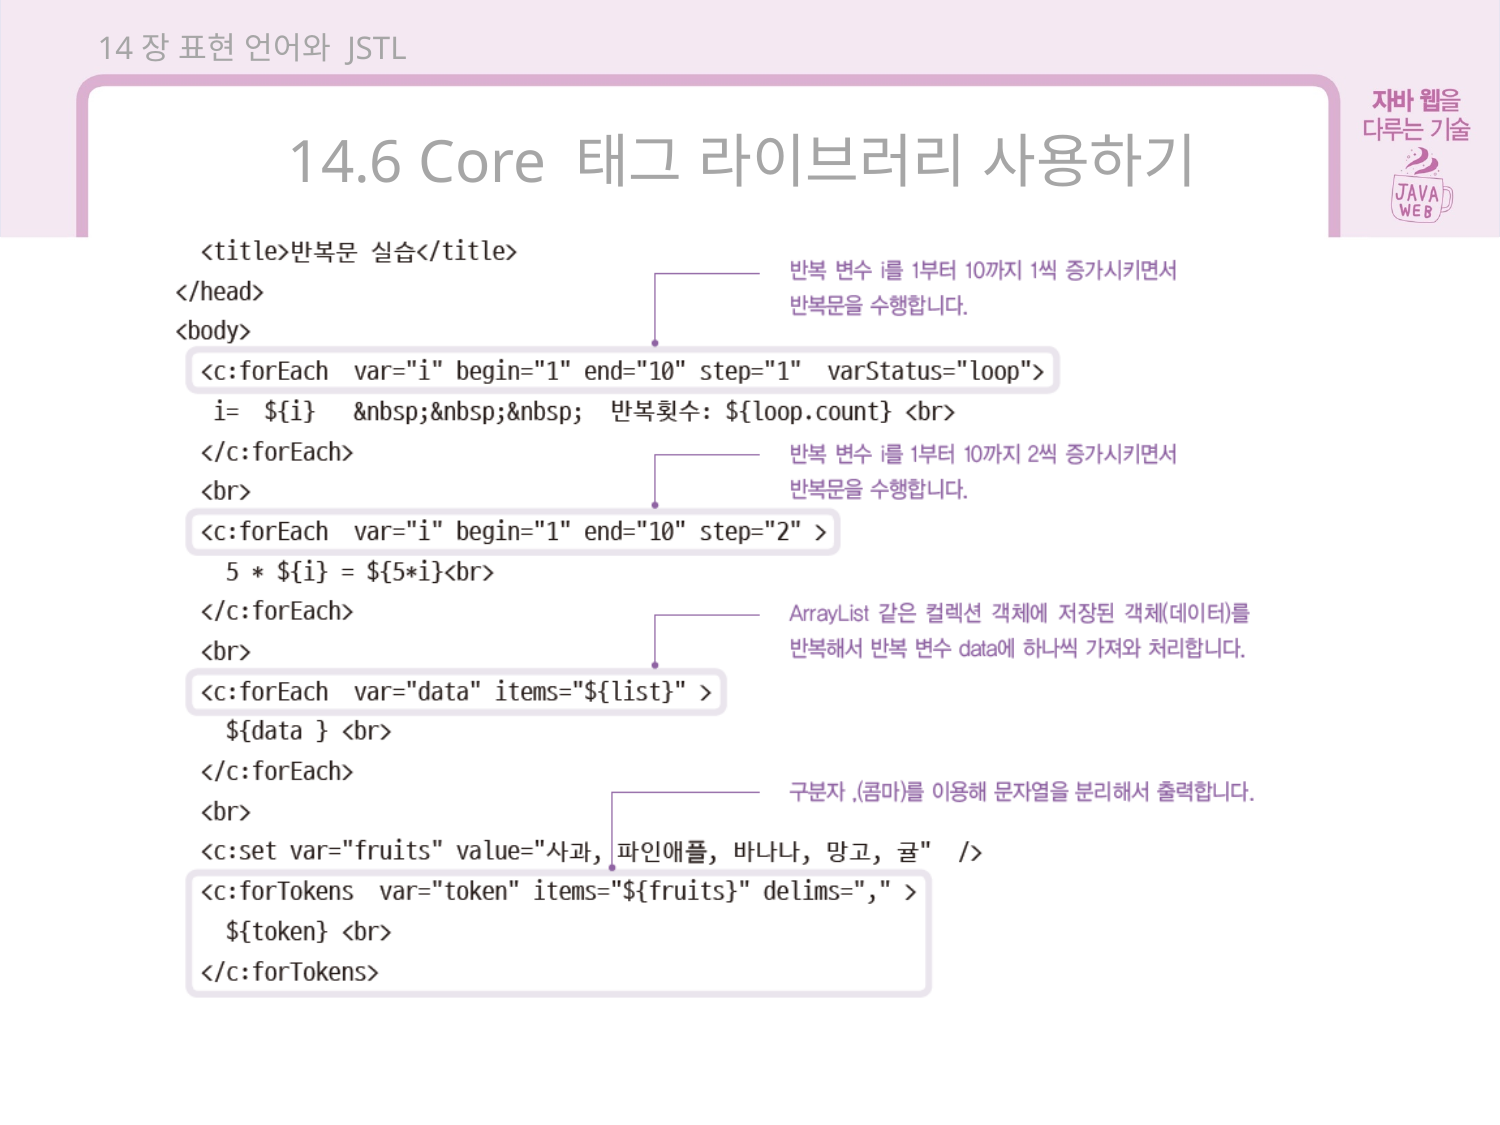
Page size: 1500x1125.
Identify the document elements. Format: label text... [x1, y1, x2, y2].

text_box 14.6 Core 태그 라이브러리 사용하기 [217, 117, 1268, 202]
text_box 14장 표현 언어와 JSTL [82, 0, 1133, 74]
picture [0, 0, 1500, 1125]
